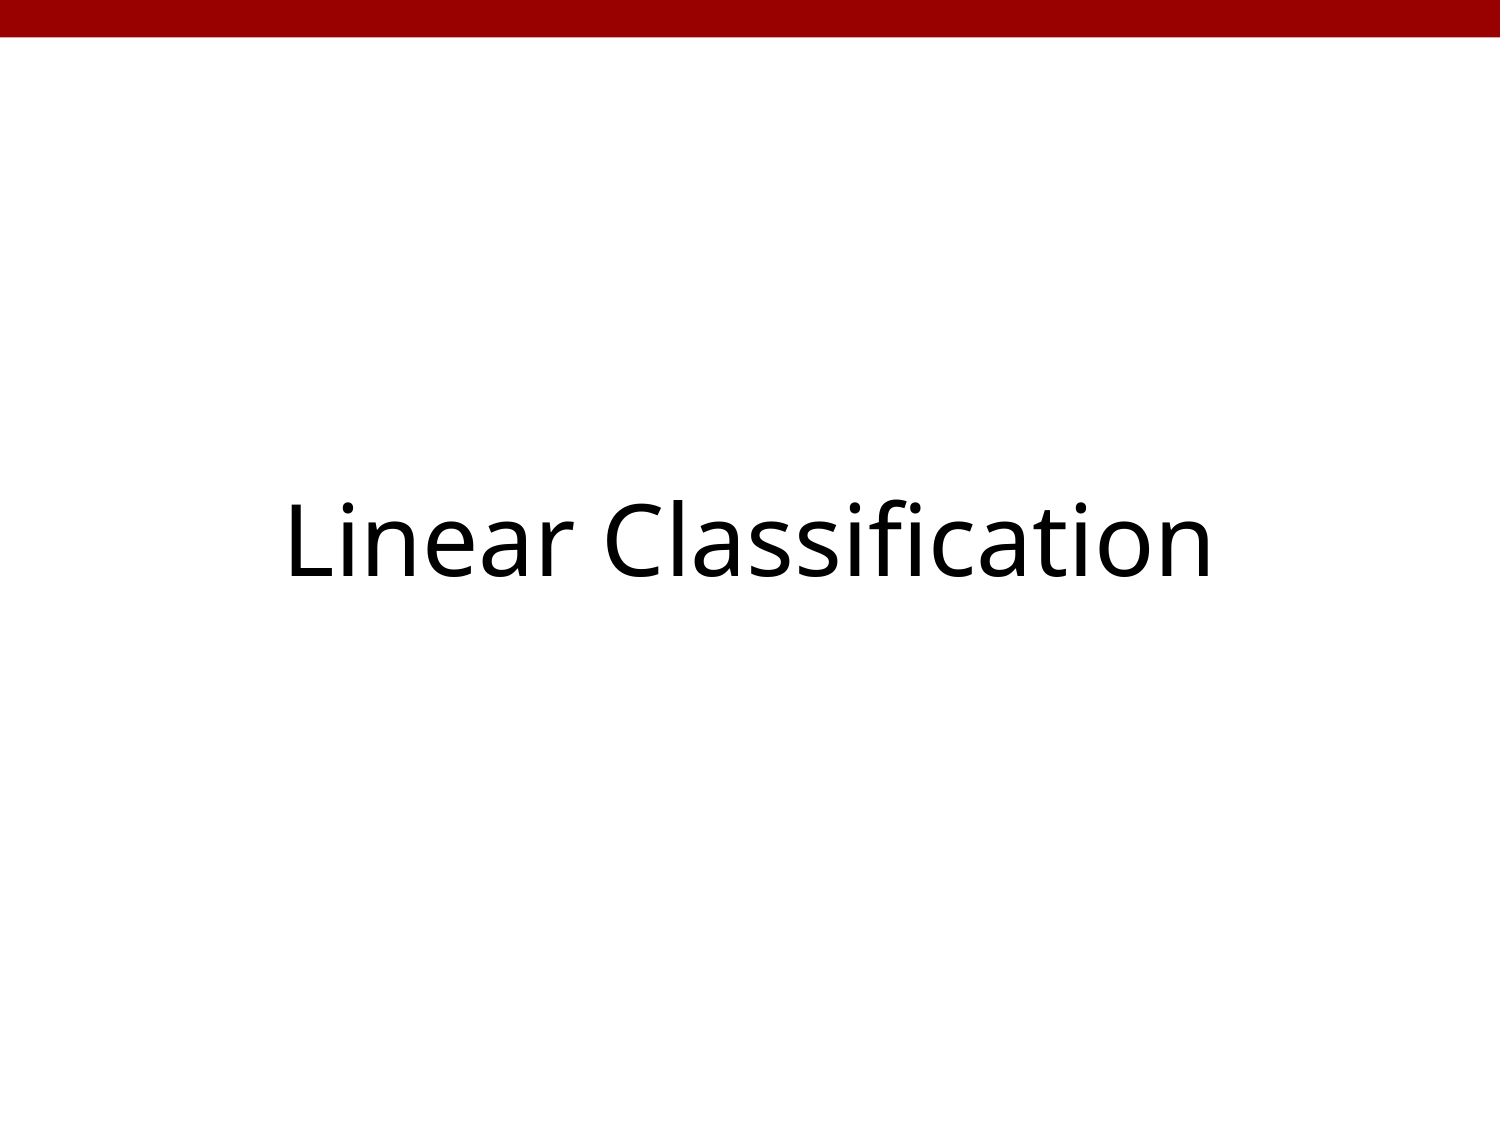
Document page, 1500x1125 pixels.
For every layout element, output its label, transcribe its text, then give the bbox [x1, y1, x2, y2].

text_box Linear Classification [185, 427, 1315, 645]
